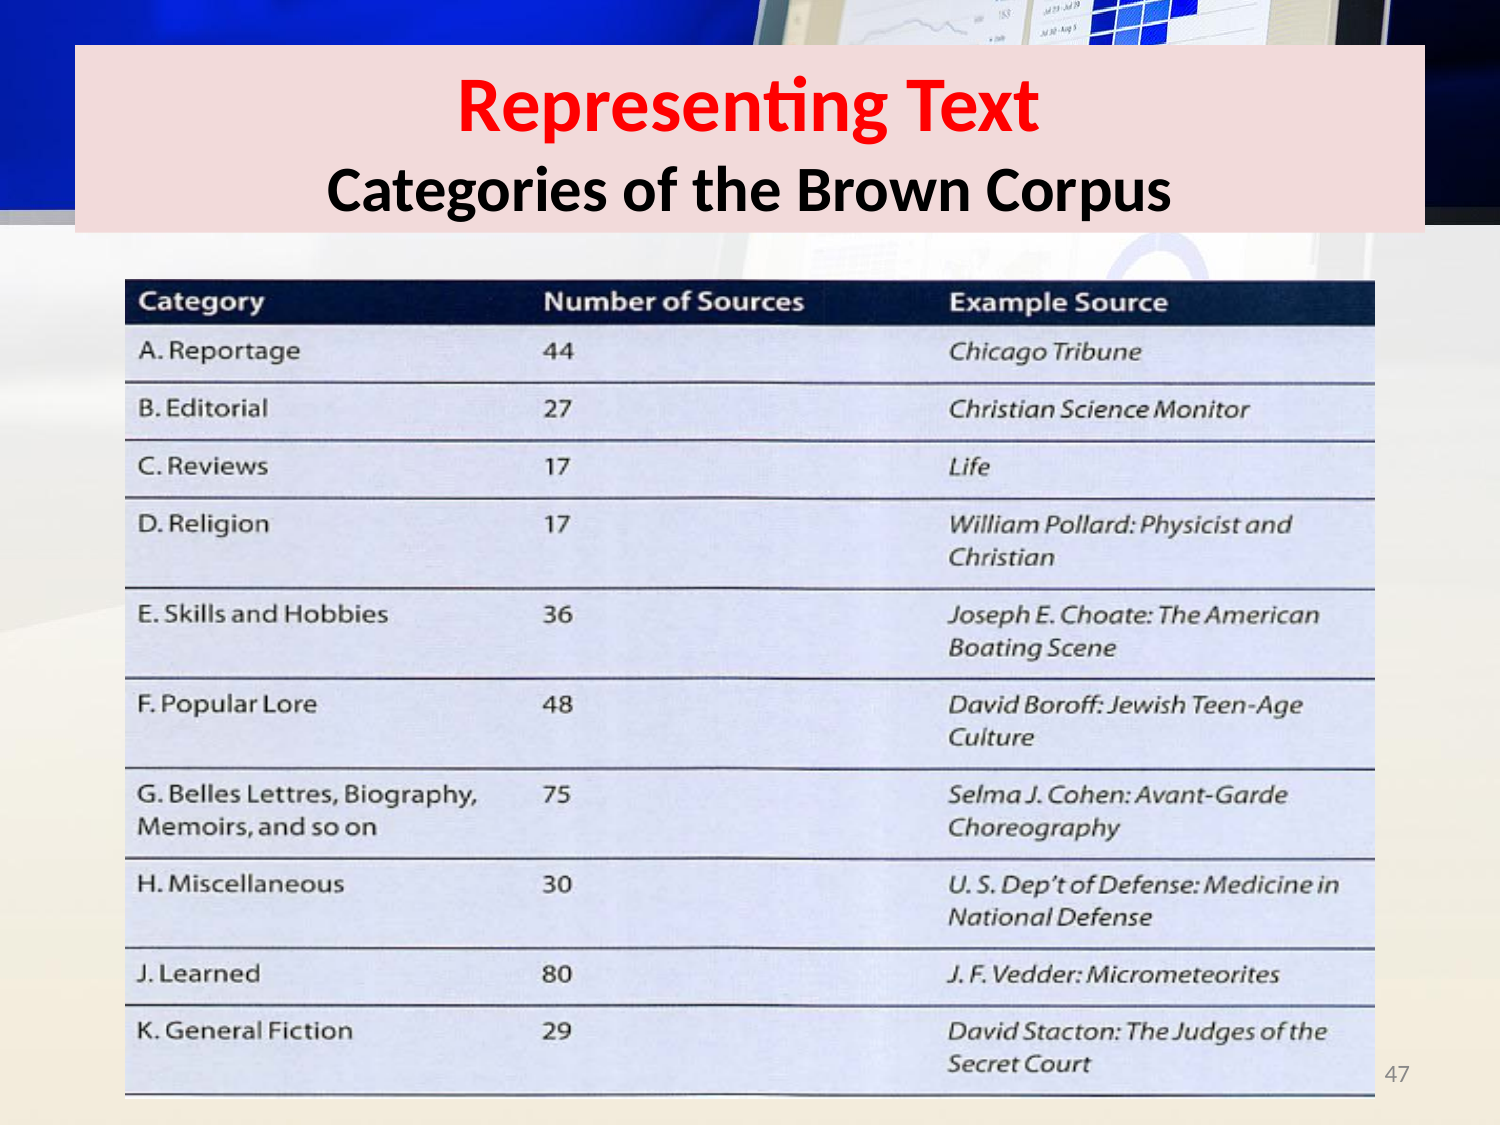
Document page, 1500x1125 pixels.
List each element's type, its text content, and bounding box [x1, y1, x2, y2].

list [124, 279, 1376, 1099]
title Representing Text Categories of the Brown Corpus [75, 45, 1425, 233]
picture [0, 0, 1500, 1125]
slide_number ‹#› [1378, 1042, 1425, 1103]
